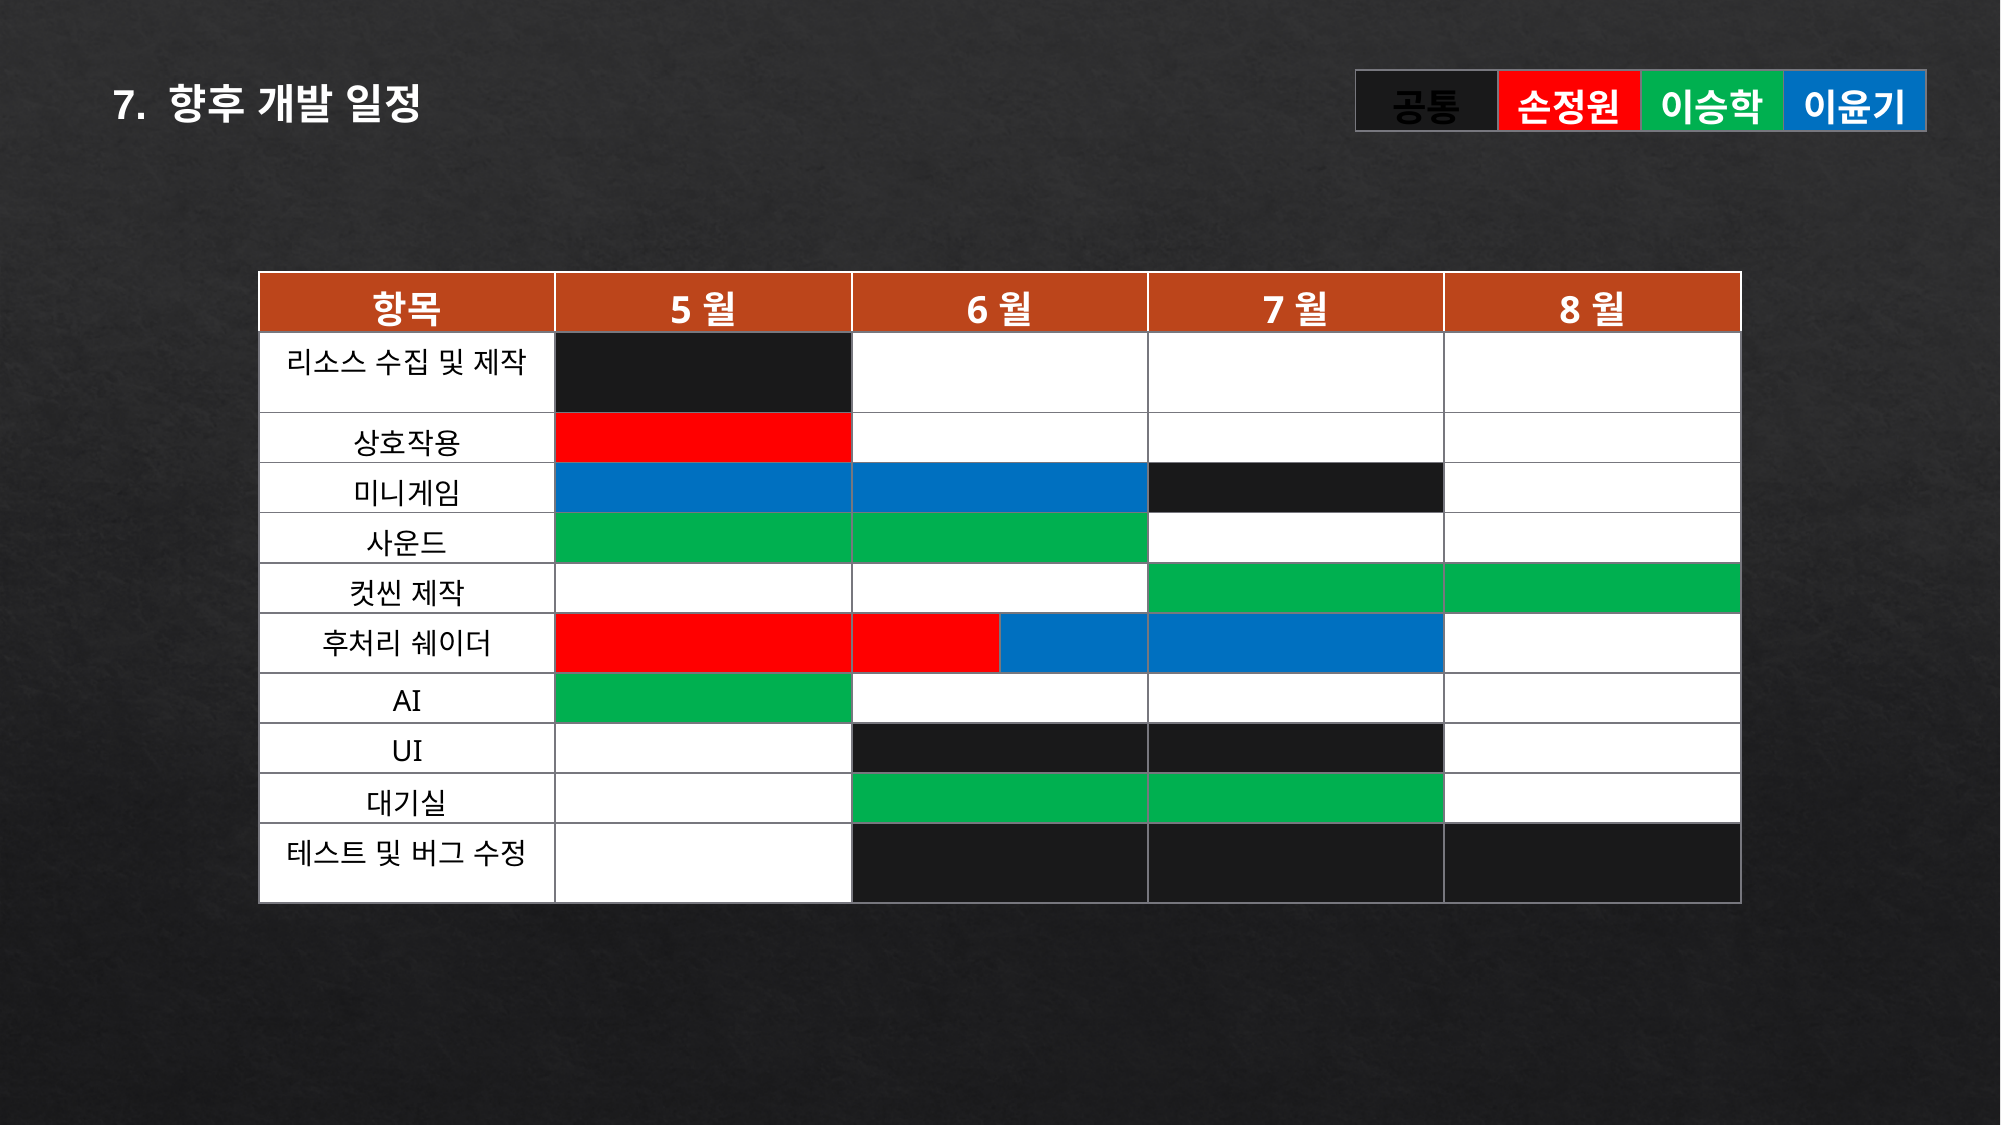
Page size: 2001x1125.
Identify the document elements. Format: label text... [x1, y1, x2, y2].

table_cell 미니게임 [260, 463, 554, 512]
table_cell [1149, 614, 1443, 672]
table_cell [853, 413, 1147, 462]
table_cell 리소스 수집 및 제작 [260, 333, 554, 412]
table_cell [853, 463, 1147, 512]
table_cell [1445, 413, 1740, 462]
table_cell [1149, 513, 1443, 562]
table_cell [556, 564, 851, 612]
table_cell [1445, 463, 1740, 512]
table_cell [1445, 564, 1740, 612]
table_cell [1149, 674, 1443, 722]
table_header 7월 [1149, 273, 1443, 331]
table_cell [853, 824, 1147, 902]
table_cell [1149, 333, 1443, 412]
table_cell [1445, 614, 1740, 672]
table_cell [556, 413, 851, 462]
table_cell [853, 724, 1147, 772]
table_cell [853, 333, 1147, 412]
table_cell [556, 724, 851, 772]
table_cell AI [260, 674, 554, 722]
table_cell [1001, 614, 1147, 672]
table_cell [1149, 824, 1443, 902]
table_cell [556, 824, 851, 902]
table_header 손정원 [1499, 71, 1640, 130]
table_cell [556, 674, 851, 722]
table_header 8월 [1445, 273, 1740, 331]
text_box 7. 향후 개발 일정 [97, 70, 721, 135]
table_header 이승학 [1642, 71, 1783, 130]
table_cell [556, 463, 851, 512]
table_cell 컷씬 제작 [260, 564, 554, 612]
table_cell [1149, 564, 1443, 612]
table_cell [1149, 413, 1443, 462]
table_cell [853, 674, 1147, 722]
table_cell [1445, 513, 1740, 562]
table_cell [556, 614, 851, 672]
table_cell [1445, 674, 1740, 722]
table_cell [1445, 724, 1740, 772]
table_cell [1149, 774, 1443, 822]
table_cell [556, 513, 851, 562]
table_cell [853, 564, 1147, 612]
table_header 항목 [260, 273, 554, 331]
table_cell UI [260, 724, 554, 772]
table_header 5월 [556, 273, 851, 331]
table_cell [1445, 774, 1740, 822]
table_cell [853, 513, 1147, 562]
table_cell [853, 614, 999, 672]
table_cell 테스트 및 버그 수정 [260, 824, 554, 902]
table_cell [556, 774, 851, 822]
table_cell [853, 774, 1147, 822]
table_header 이윤기 [1784, 71, 1925, 130]
table_header 공통 [1356, 71, 1497, 130]
table_header 6월 [853, 273, 1147, 331]
table_cell [1149, 724, 1443, 772]
table_cell 상호작용 [260, 413, 554, 462]
table_cell 사운드 [260, 513, 554, 562]
table_cell [1149, 463, 1443, 512]
table_cell [556, 333, 851, 412]
table_cell 대기실 [260, 774, 554, 822]
table_cell [1445, 333, 1740, 412]
table_cell 후처리 쉐이더 [260, 614, 554, 672]
table_cell [1445, 824, 1740, 902]
